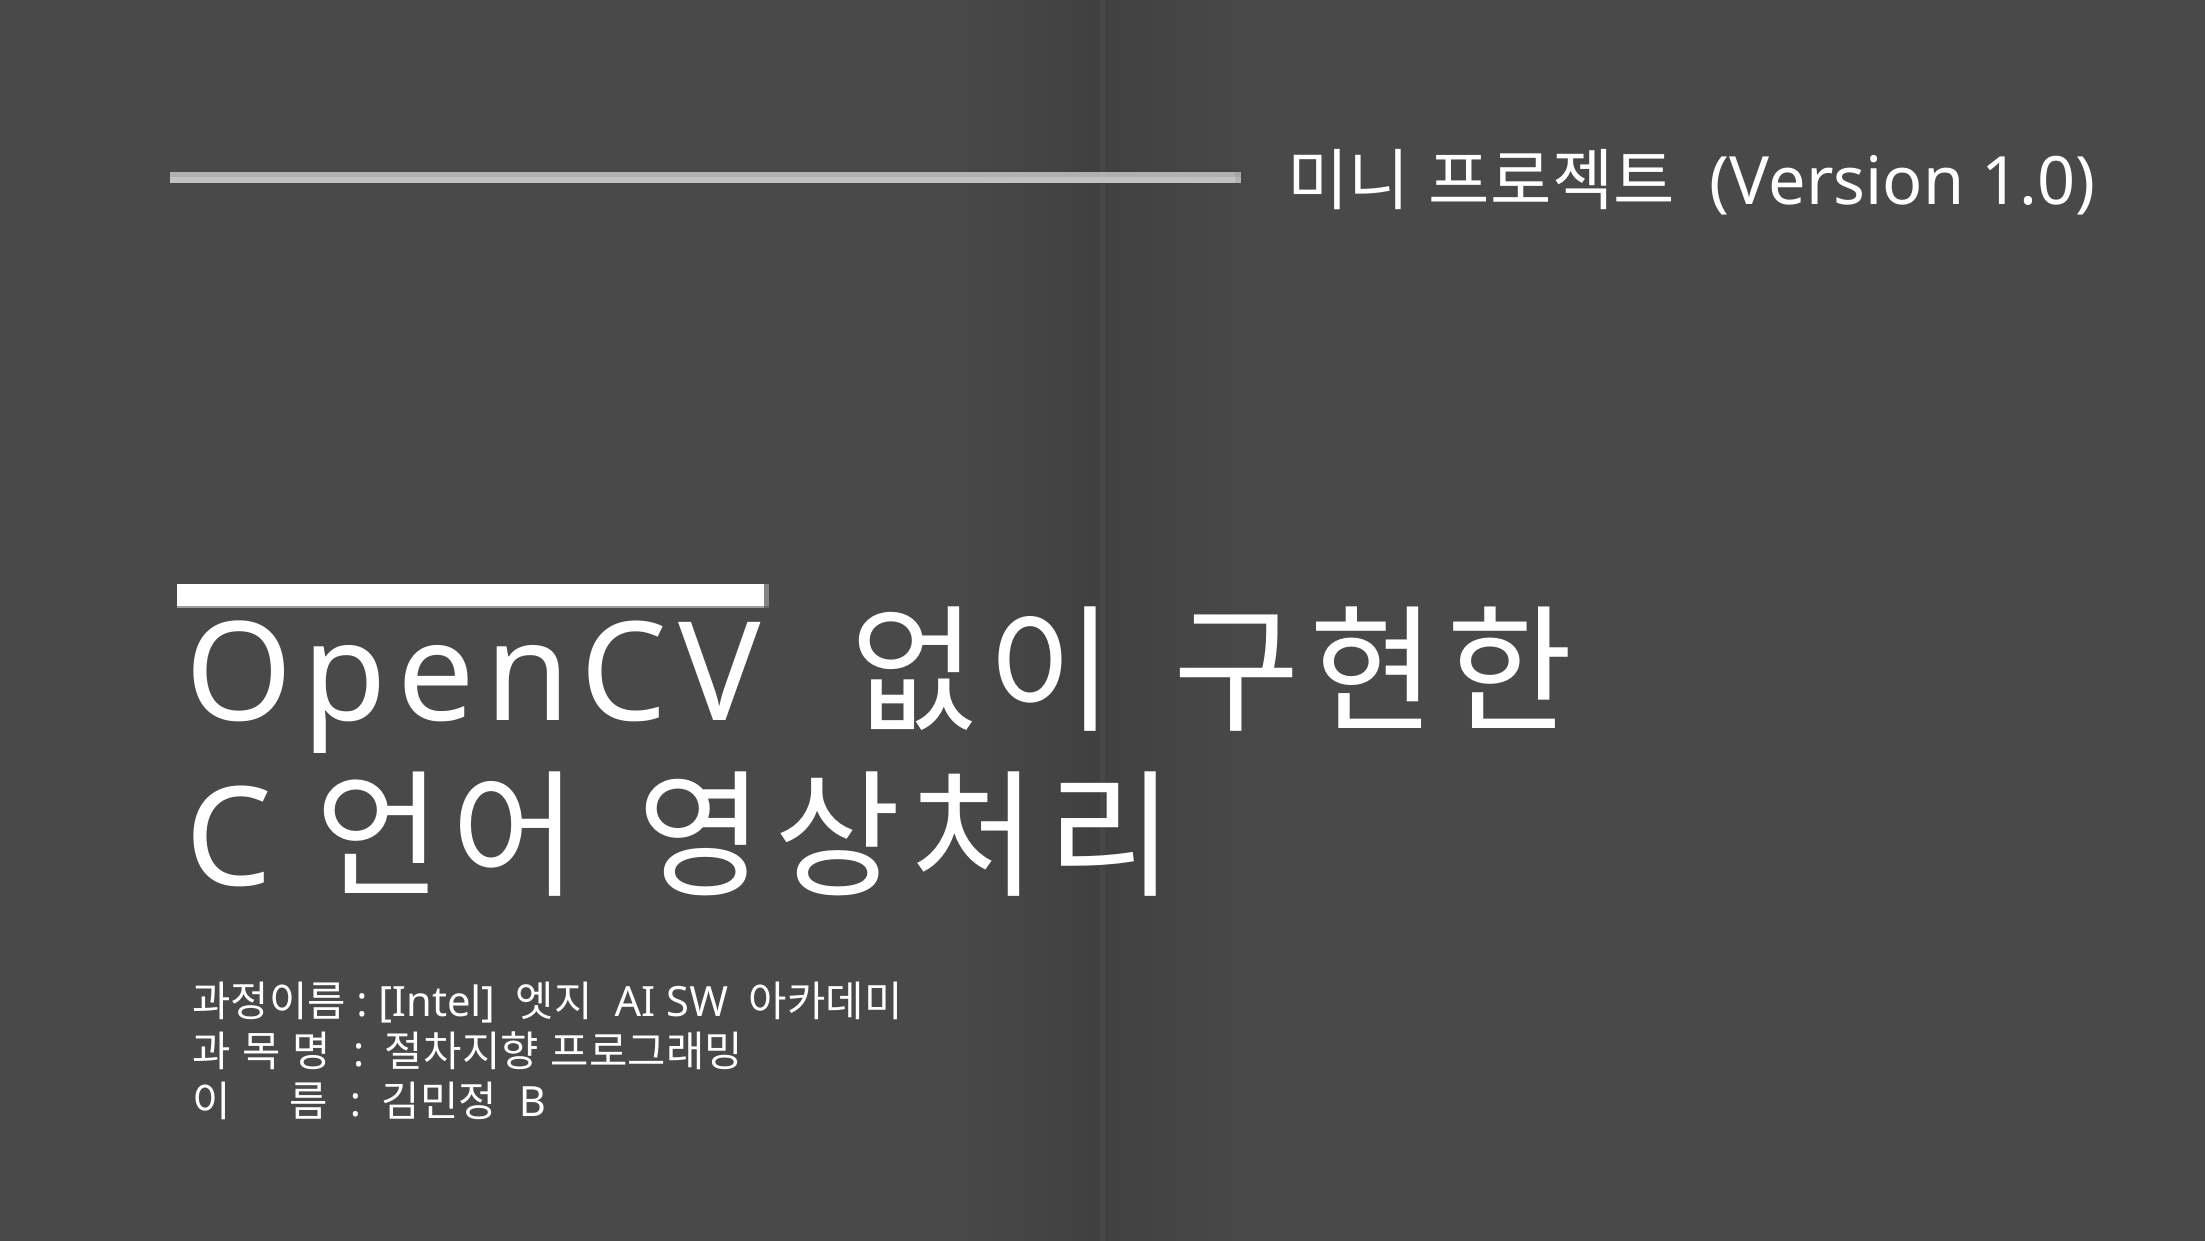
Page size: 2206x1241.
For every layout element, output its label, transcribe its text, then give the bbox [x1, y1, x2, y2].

text_box 미니 프로젝트 (Version 1.0) [1275, 130, 2206, 225]
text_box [169, 172, 1241, 183]
text_box OpenCV 없이 구현한 C언어 영상처리 [1275, 576, 2176, 921]
text_box 과정이름: [Intel] 엣지 AI SW 아카데미 과 목 명 : 절차지향 프로그래밍 이 름 : 김민정 B [177, 967, 929, 1132]
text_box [177, 584, 770, 609]
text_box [934, 0, 1271, 1241]
text_box OpenCV 없이 구현한 C언어 영상처리 [170, 576, 929, 921]
